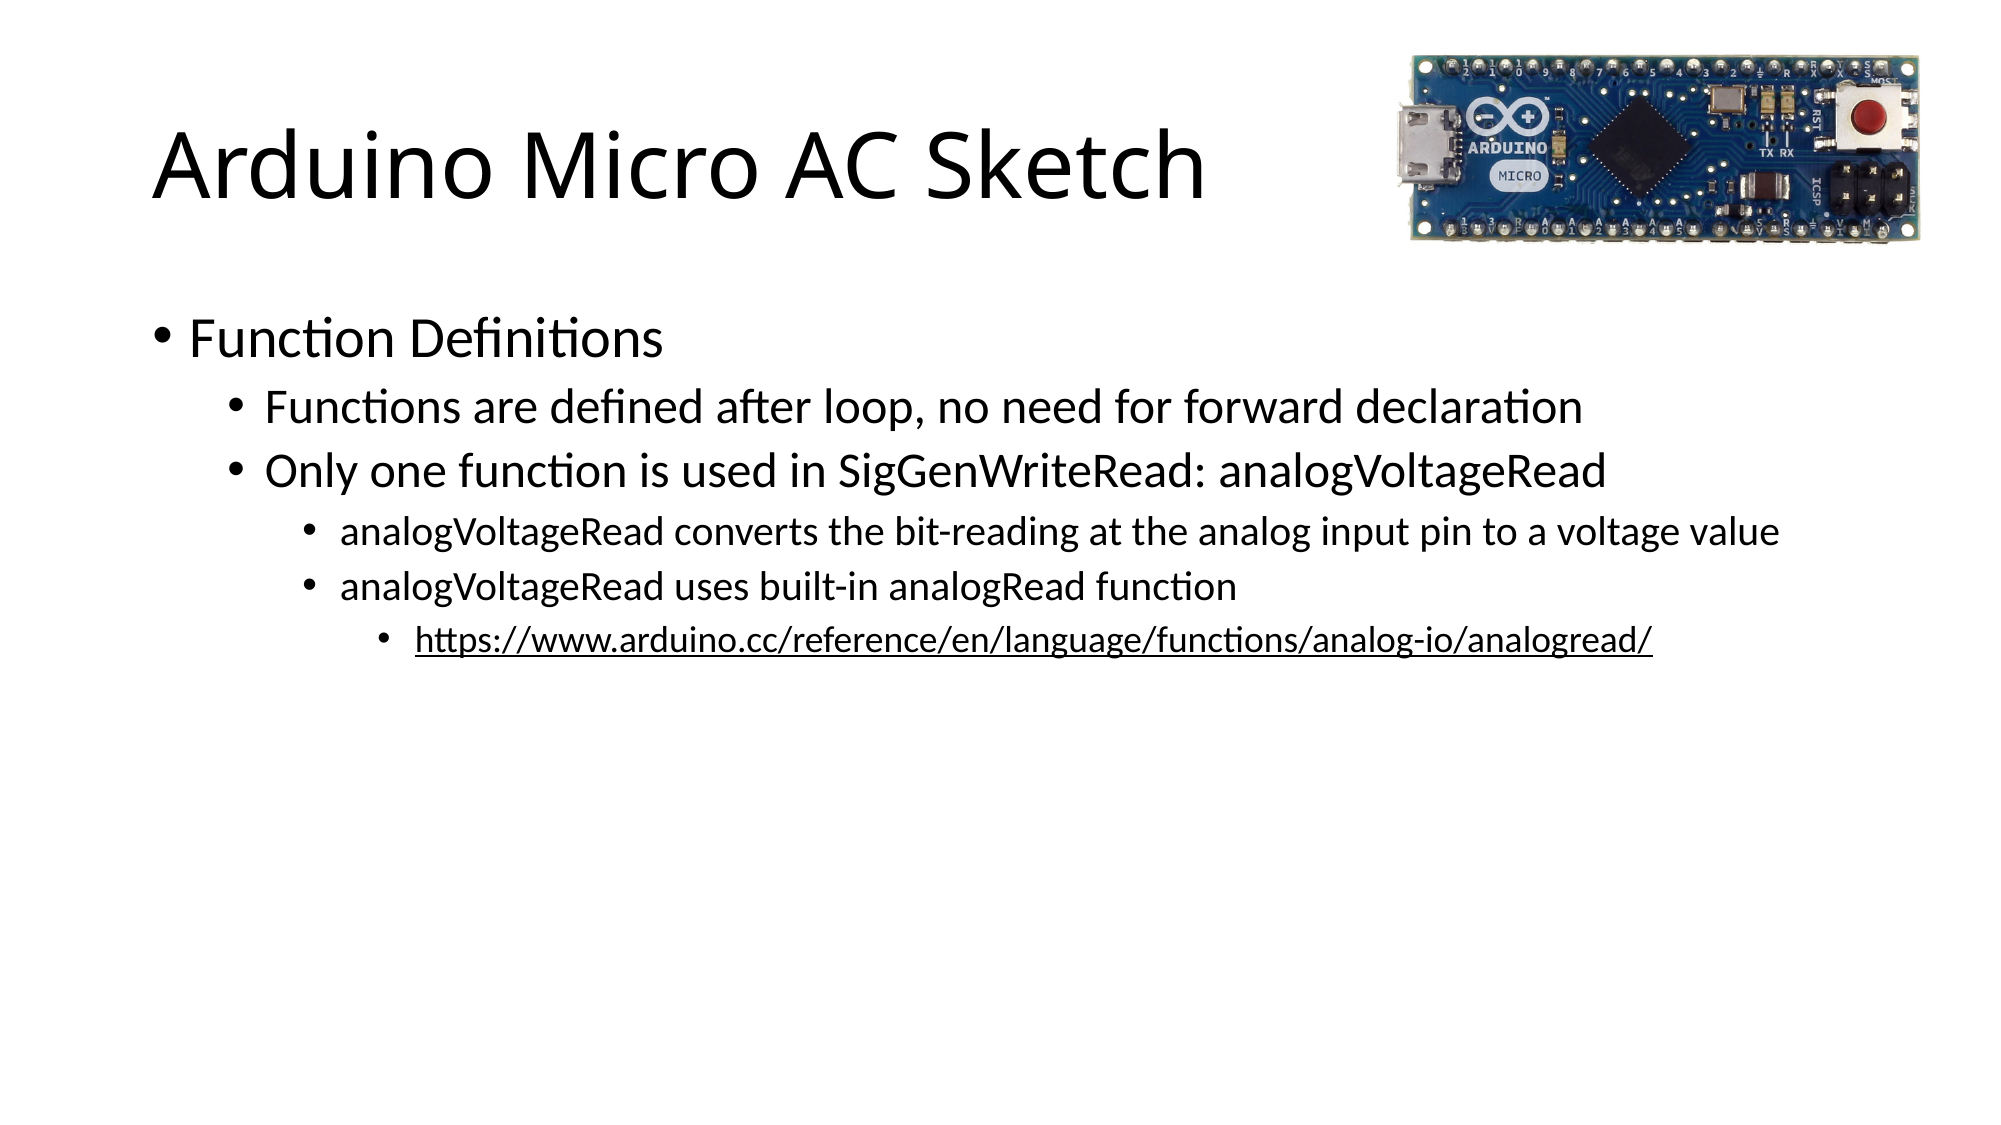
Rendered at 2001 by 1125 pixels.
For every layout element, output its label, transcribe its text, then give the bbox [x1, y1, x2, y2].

list Function Definitions Functions are defined after loop, no need for forward declaration Only one function is used in SigGenWriteRead: analogVoltageRead analogVoltageRead converts the bit-reading at the analog input pin to a voltage value analogVoltageRead uses built-in analogRead function https://www.arduino.cc/reference/en/language/functions/analog-io/analogread/ [137, 299, 1863, 1066]
picture [1333, 0, 2000, 299]
title Arduino Micro AC Sketch [137, 59, 1333, 278]
